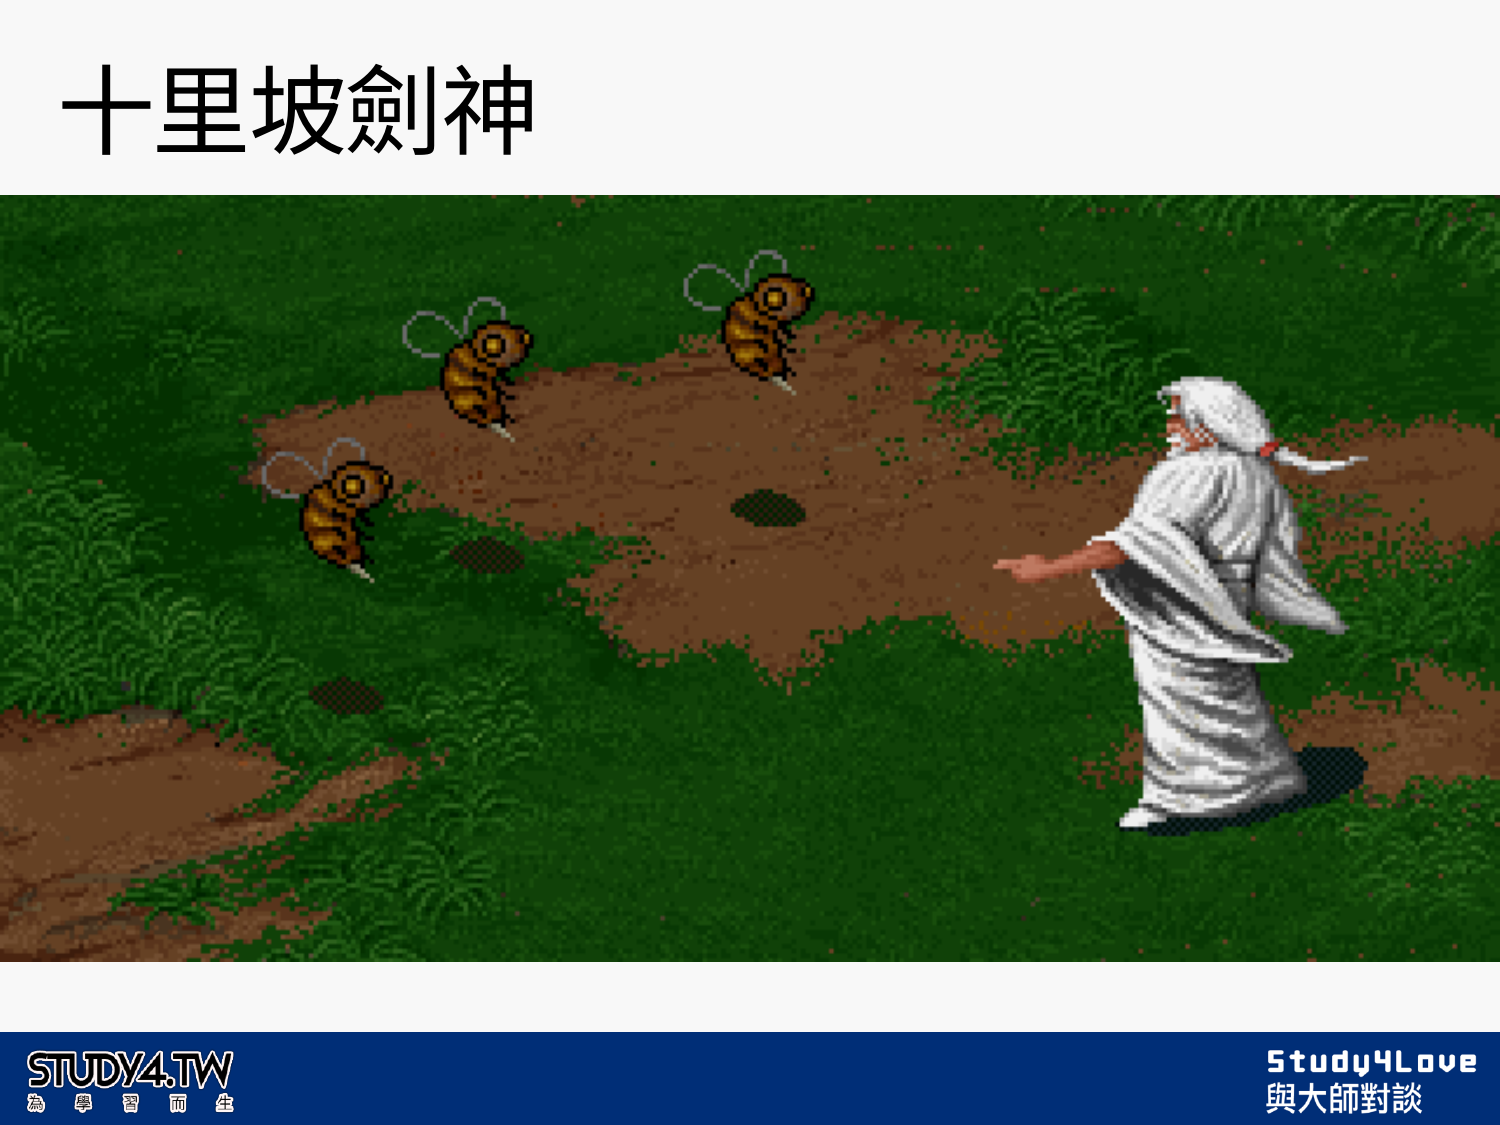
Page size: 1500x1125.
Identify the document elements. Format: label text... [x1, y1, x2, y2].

picture [0, 194, 1500, 962]
picture [1258, 1039, 1481, 1122]
title 十里坡劍神 [33, 47, 1468, 194]
picture [19, 1040, 242, 1117]
